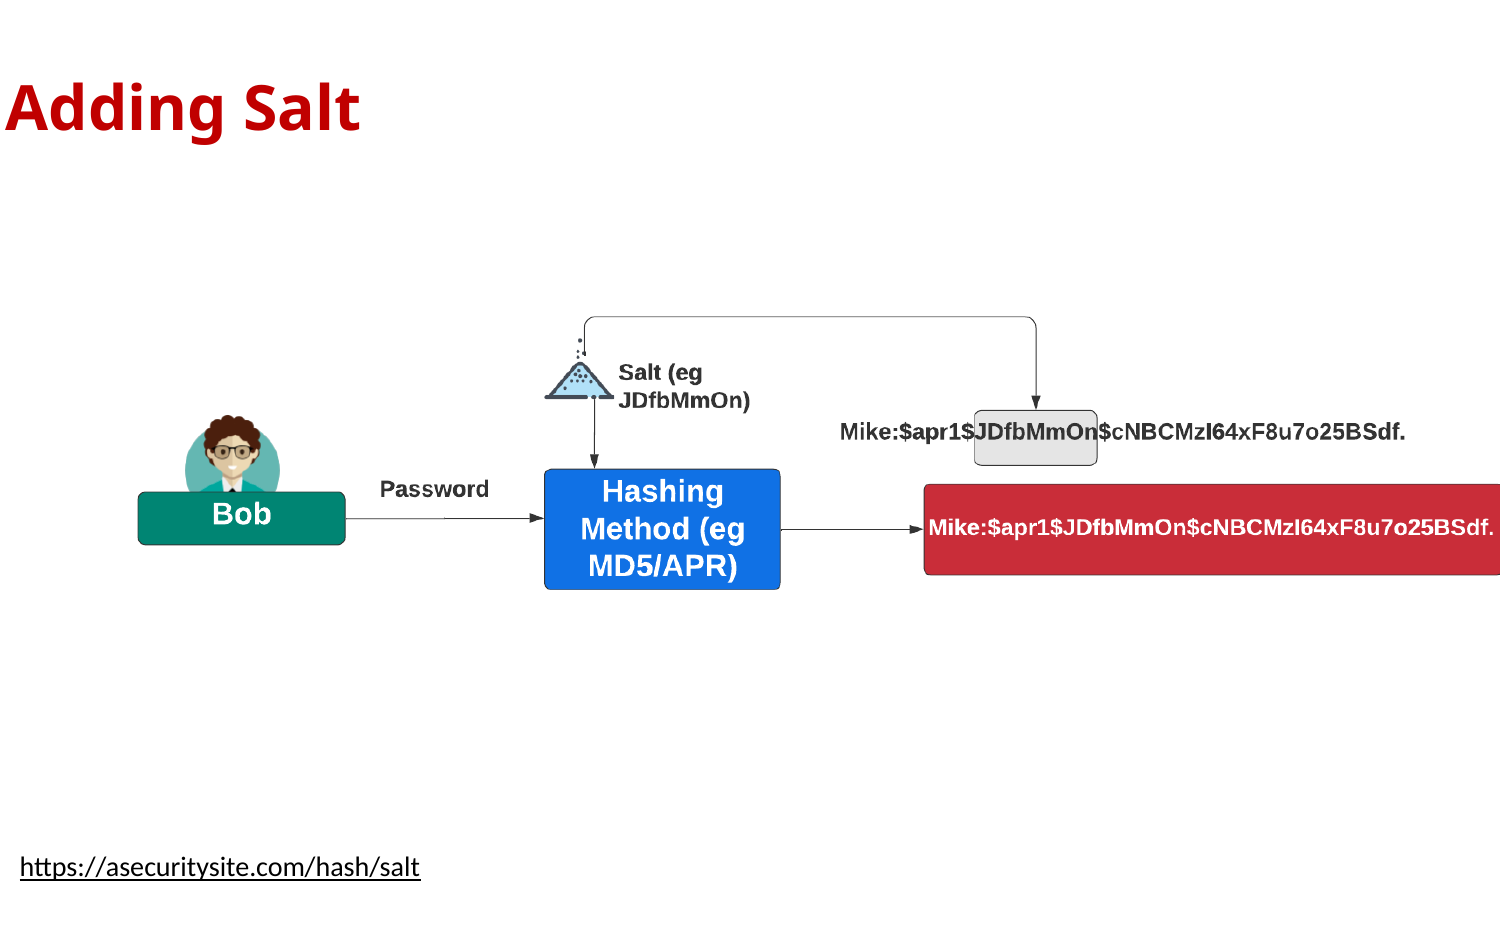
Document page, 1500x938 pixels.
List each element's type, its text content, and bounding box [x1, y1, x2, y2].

text_box Adding Salt [0, 44, 1294, 152]
text_box https://asecuritysite.com/hash/salt [4, 841, 442, 890]
picture [103, 282, 1500, 626]
